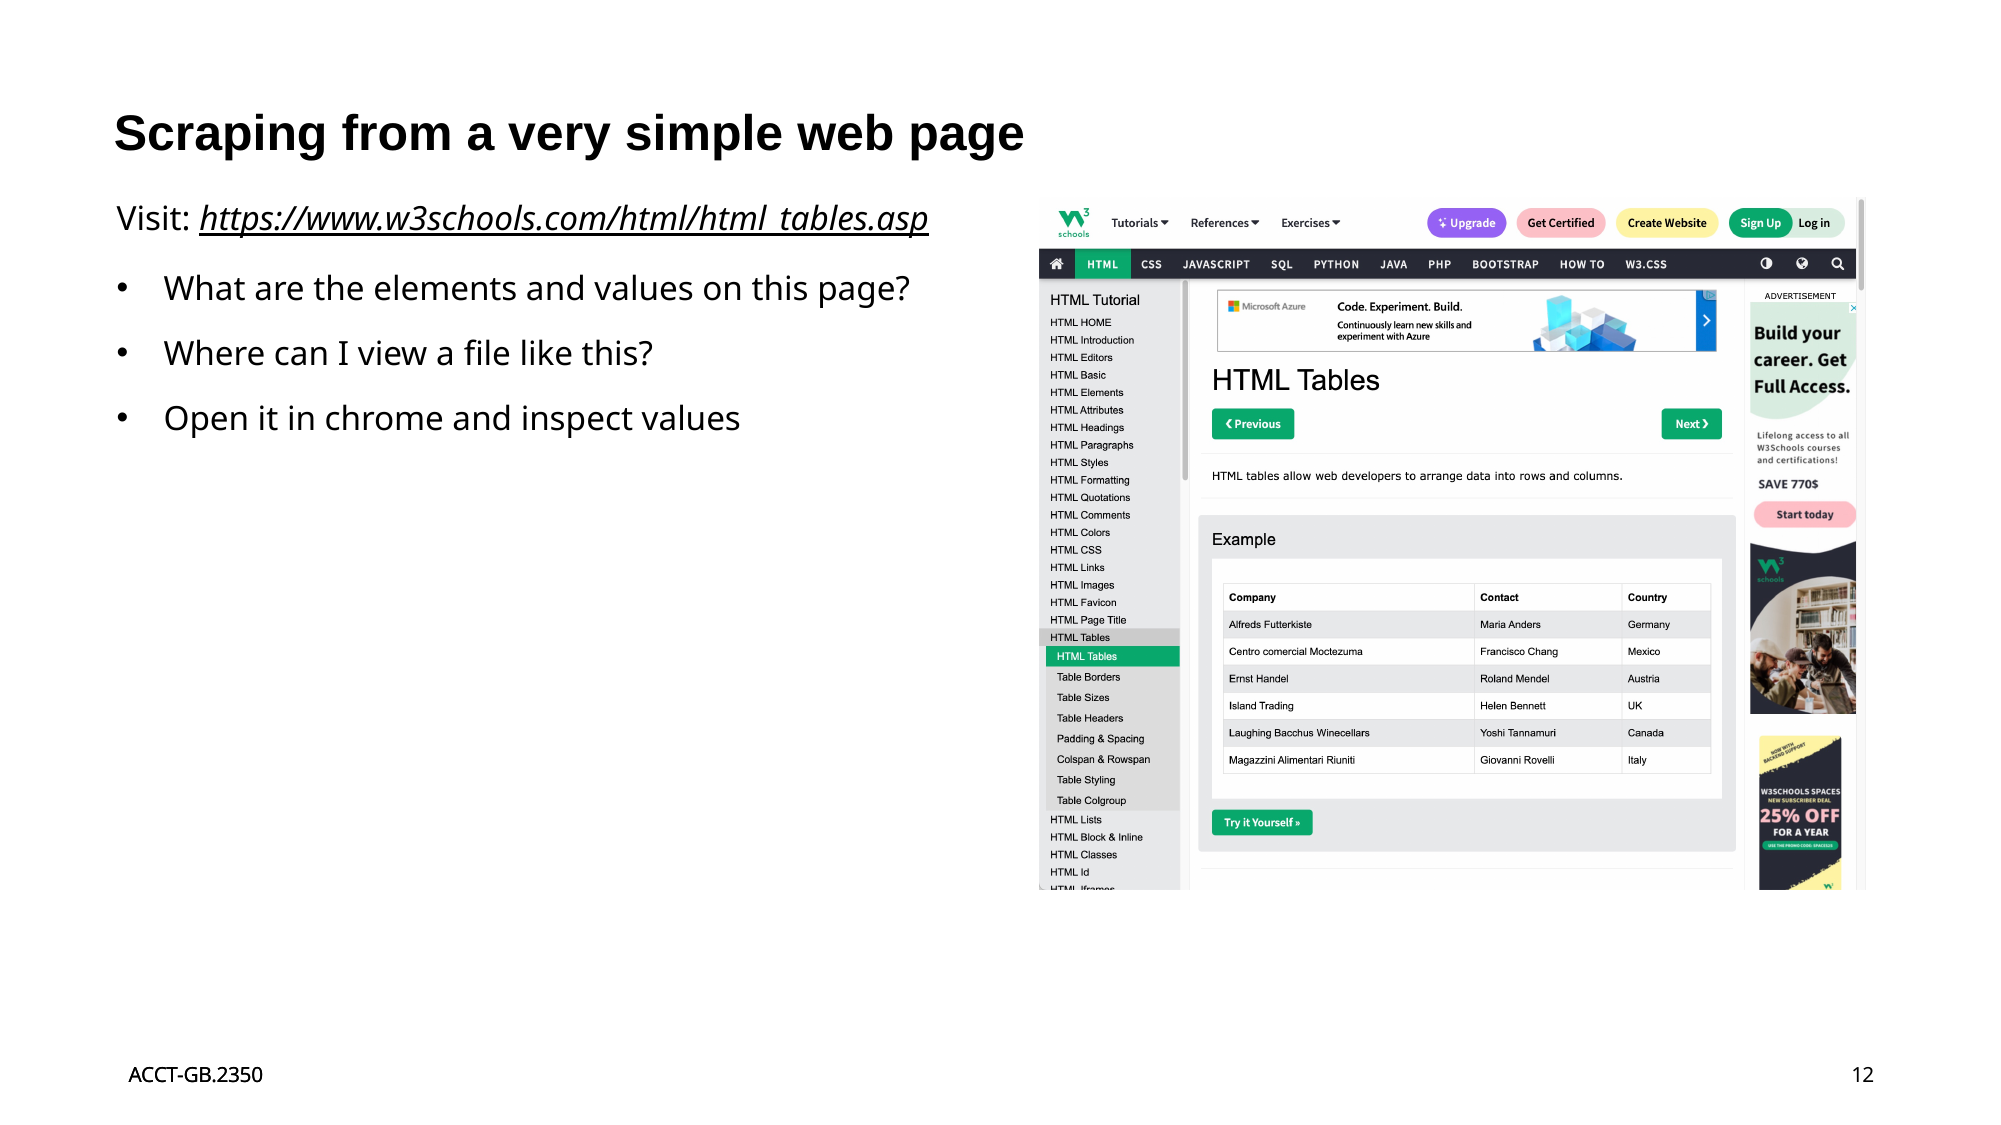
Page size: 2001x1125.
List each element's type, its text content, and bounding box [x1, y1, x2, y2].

slide_number 12 [1844, 1062, 1896, 1125]
picture [1038, 196, 1867, 890]
list Visit: https://www.w3schools.com/html/html_tables.asp What are the elements and values on this page? Where can I view a file like this? Open it in chrome and inspect values [115, 197, 1036, 835]
title Scraping from a very simple web page [113, 100, 1887, 161]
